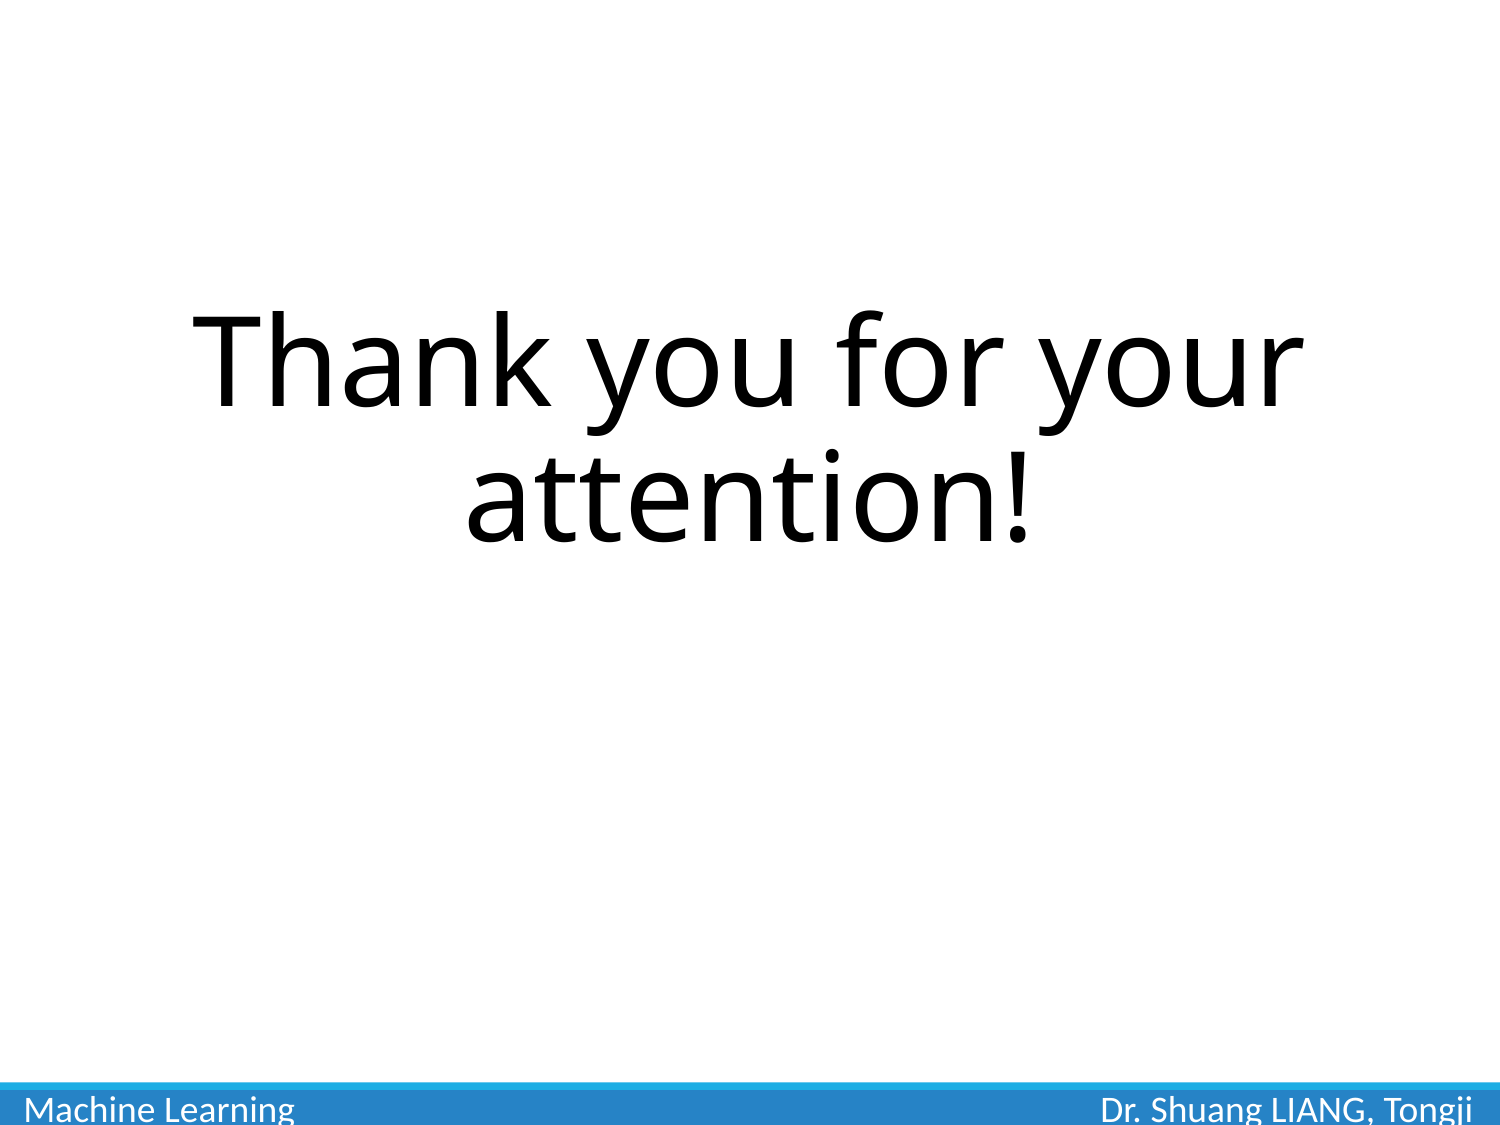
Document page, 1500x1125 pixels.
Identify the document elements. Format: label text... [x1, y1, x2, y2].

title Thank you for your attention! [112, 184, 1388, 576]
